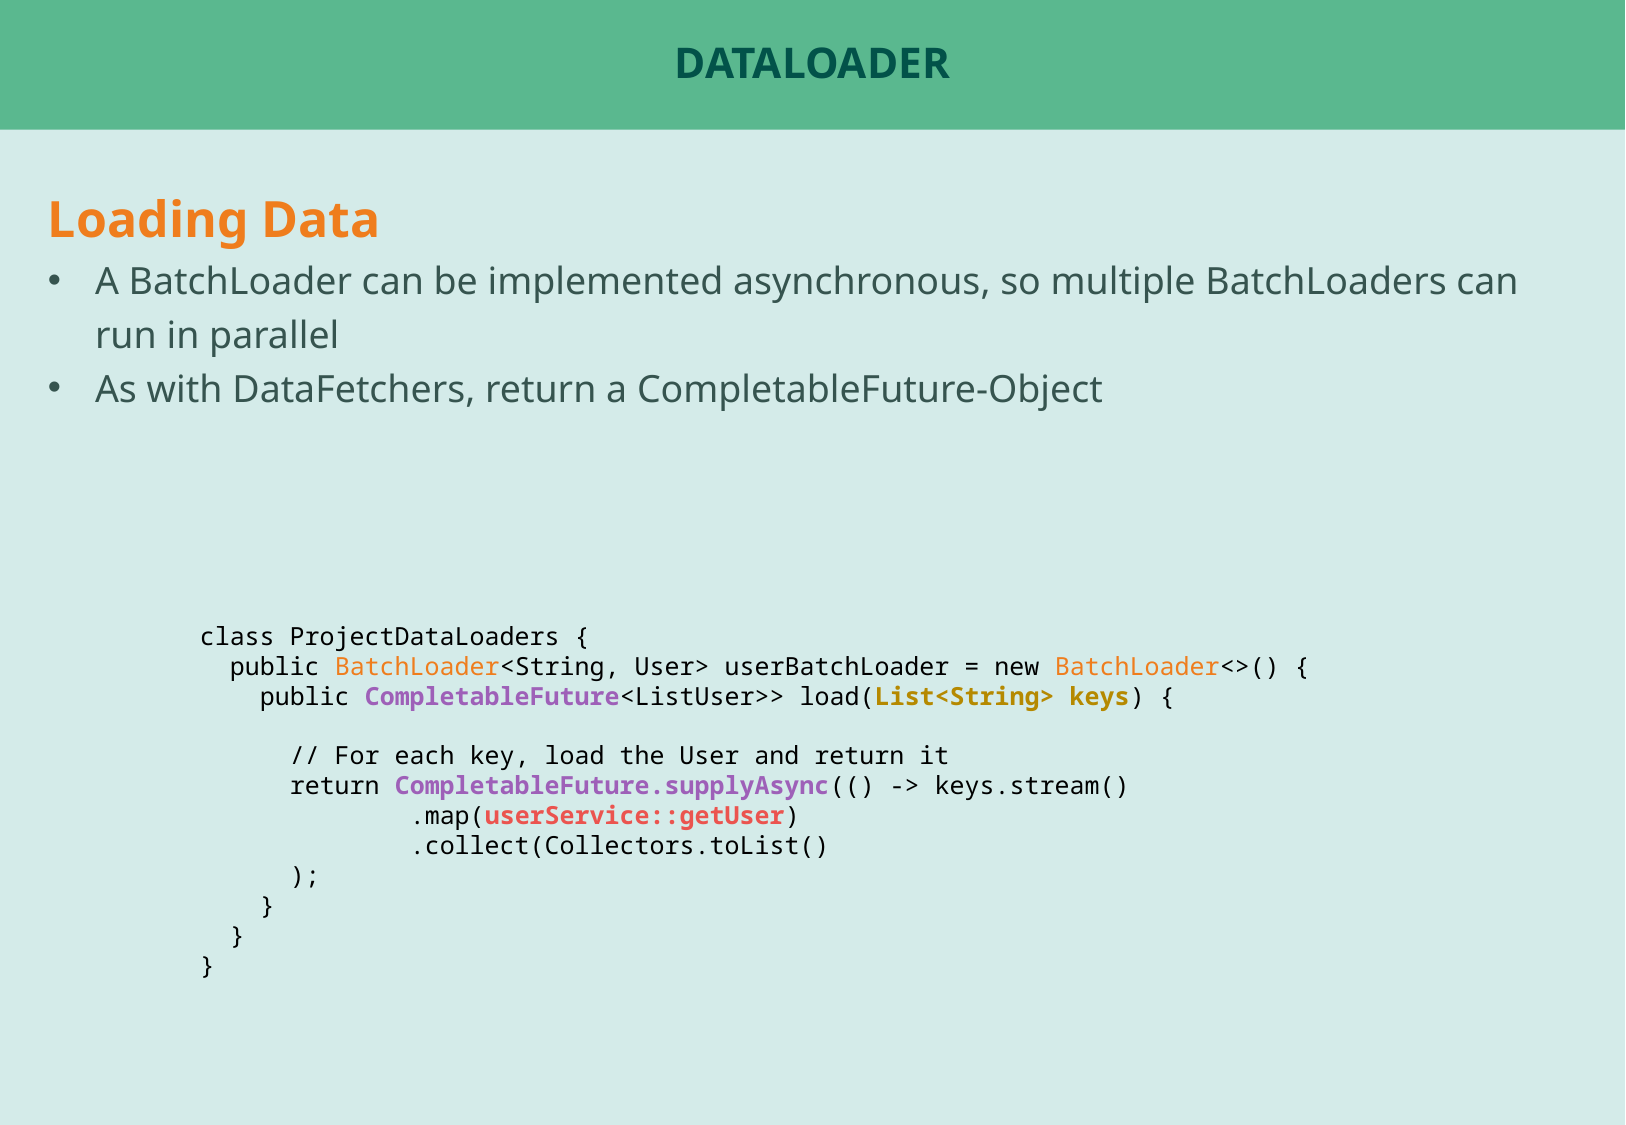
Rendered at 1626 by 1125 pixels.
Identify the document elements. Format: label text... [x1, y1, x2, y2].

text_box Loading Data A BatchLoader can be implemented asynchronous, so multiple BatchLoaders can run in parallel As with DataFetchers, return a CompletableFuture-Object [33, 168, 1557, 471]
text_box class ProjectDataLoaders { public BatchLoader<String, User> userBatchLoader = new BatchLoader<>() { public CompletableFuture<ListUser>> load(List<String> keys) { // For each key, load the User and return it return CompletableFuture.supplyAsync(() -> keys.stream() .map(userService::getUser) .collect(Collectors.toList() ); } } } [185, 612, 1551, 987]
title DataLoader [0, 0, 1625, 130]
